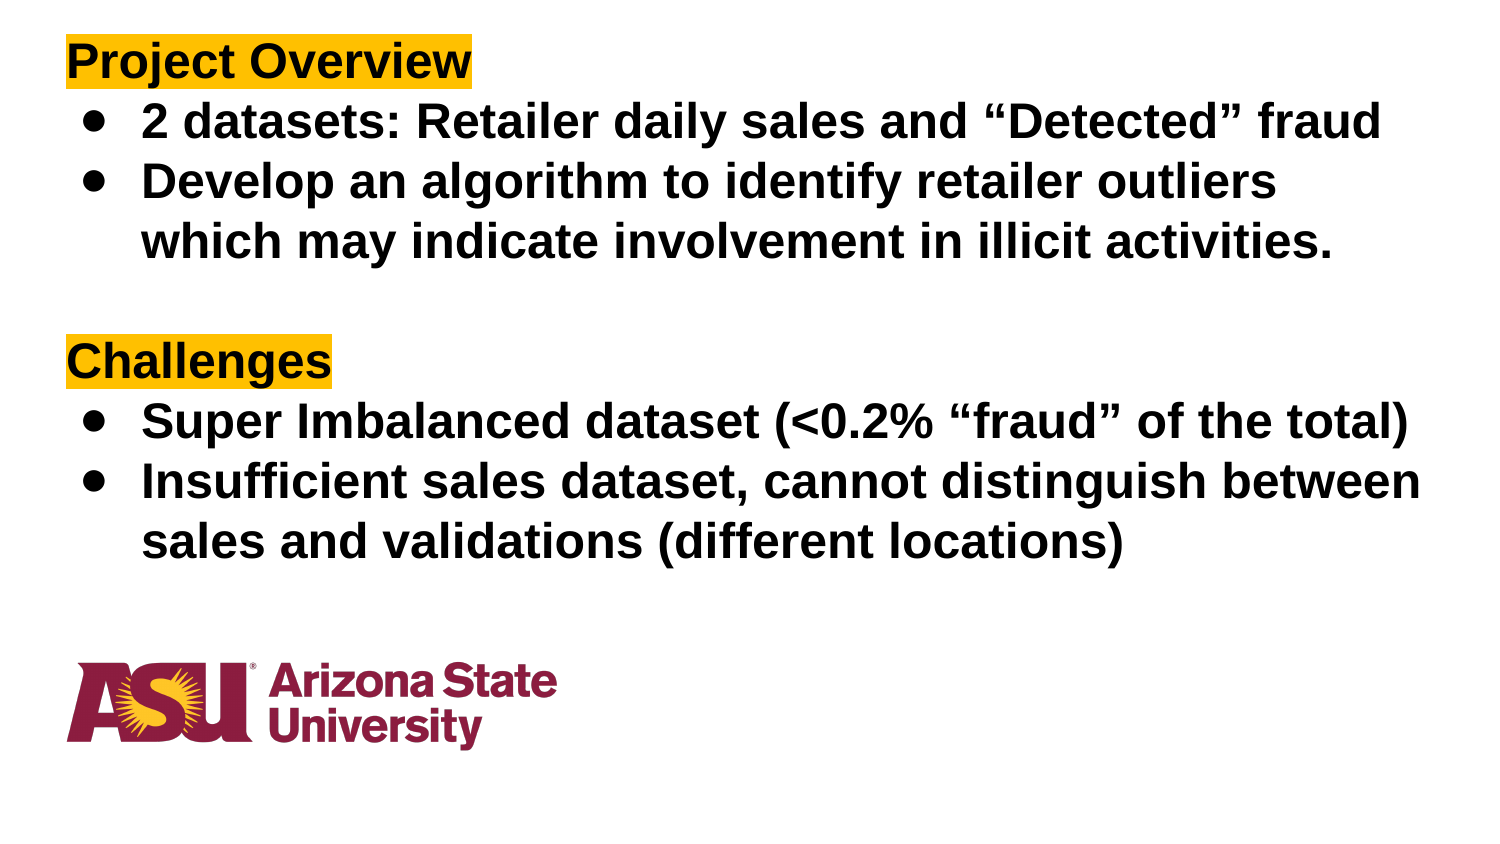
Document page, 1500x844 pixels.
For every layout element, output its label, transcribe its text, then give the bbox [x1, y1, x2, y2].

picture [27, 623, 596, 781]
title Project Overview 2 datasets: Retailer daily sales and “Detected” fraud Develop an algorithm to identify retailer outliers which may indicate involvement in illicit activities. Challenges Super Imbalanced dataset (<0.2% “fraud” of the total) Insufficient sales dataset, cannot distinguish between sales and validations (different locations) [51, 13, 1449, 653]
